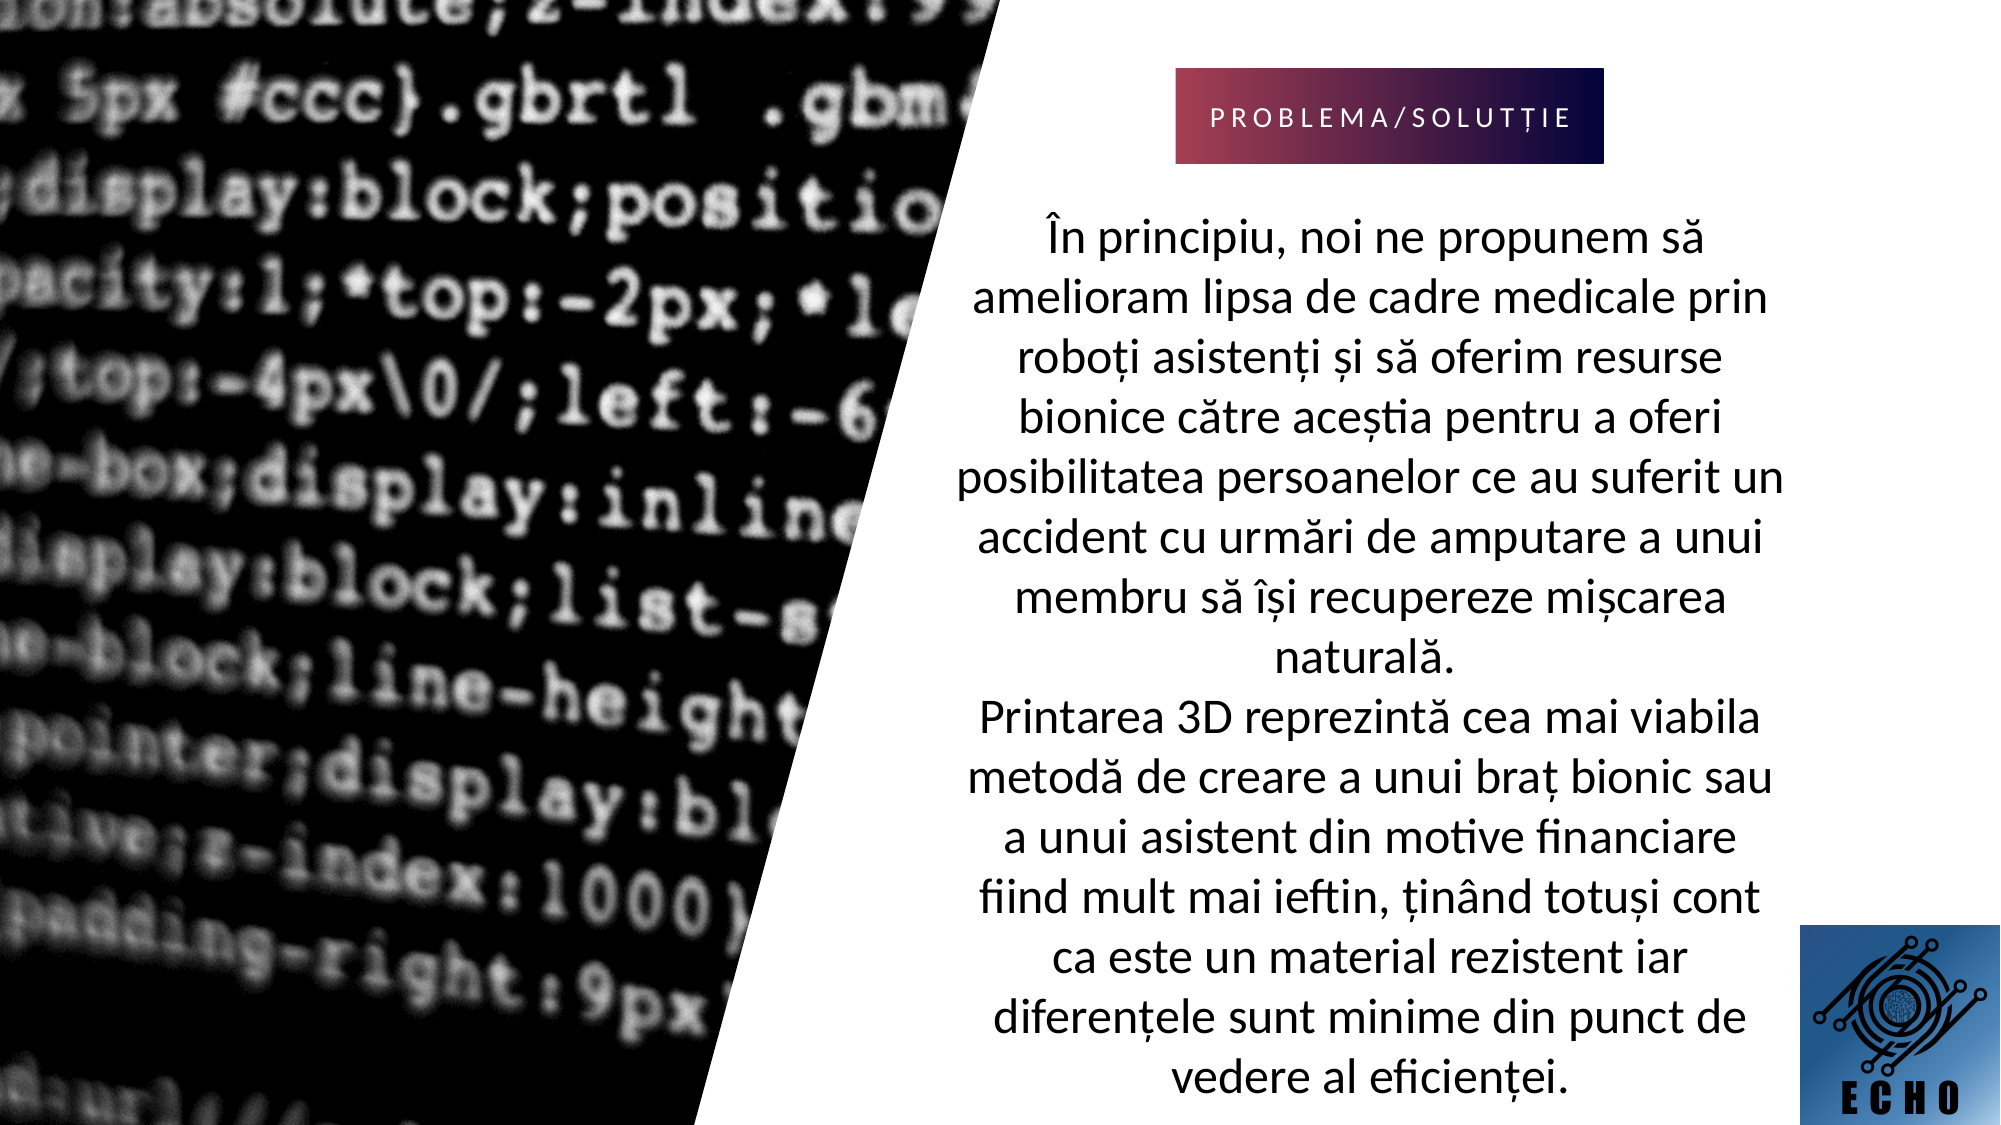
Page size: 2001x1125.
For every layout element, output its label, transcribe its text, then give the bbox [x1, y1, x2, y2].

list Problema/solutție [1175, 68, 1604, 164]
picture [1800, 925, 2000, 1125]
text_box În principiu, noi ne propunem să amelioram lipsa de cadre medicale prin roboți asistenți și să oferim resurse bionice către aceștia pentru a oferi posibilitatea persoanelor ce au suferit un accident cu urmări de amputare a unui membru să își recupereze mișcarea naturală. Printarea 3D reprezintă cea mai viabila metodă de creare a unui braț bionic sau a unui asistent din motive financiare fiind mult mai ieftin, ținând totuși cont ca este un material rezistent iar diferențele sunt minime din punct de vedere al eficienței. [1000, 196, 1801, 1112]
picture [0, 0, 1000, 1125]
